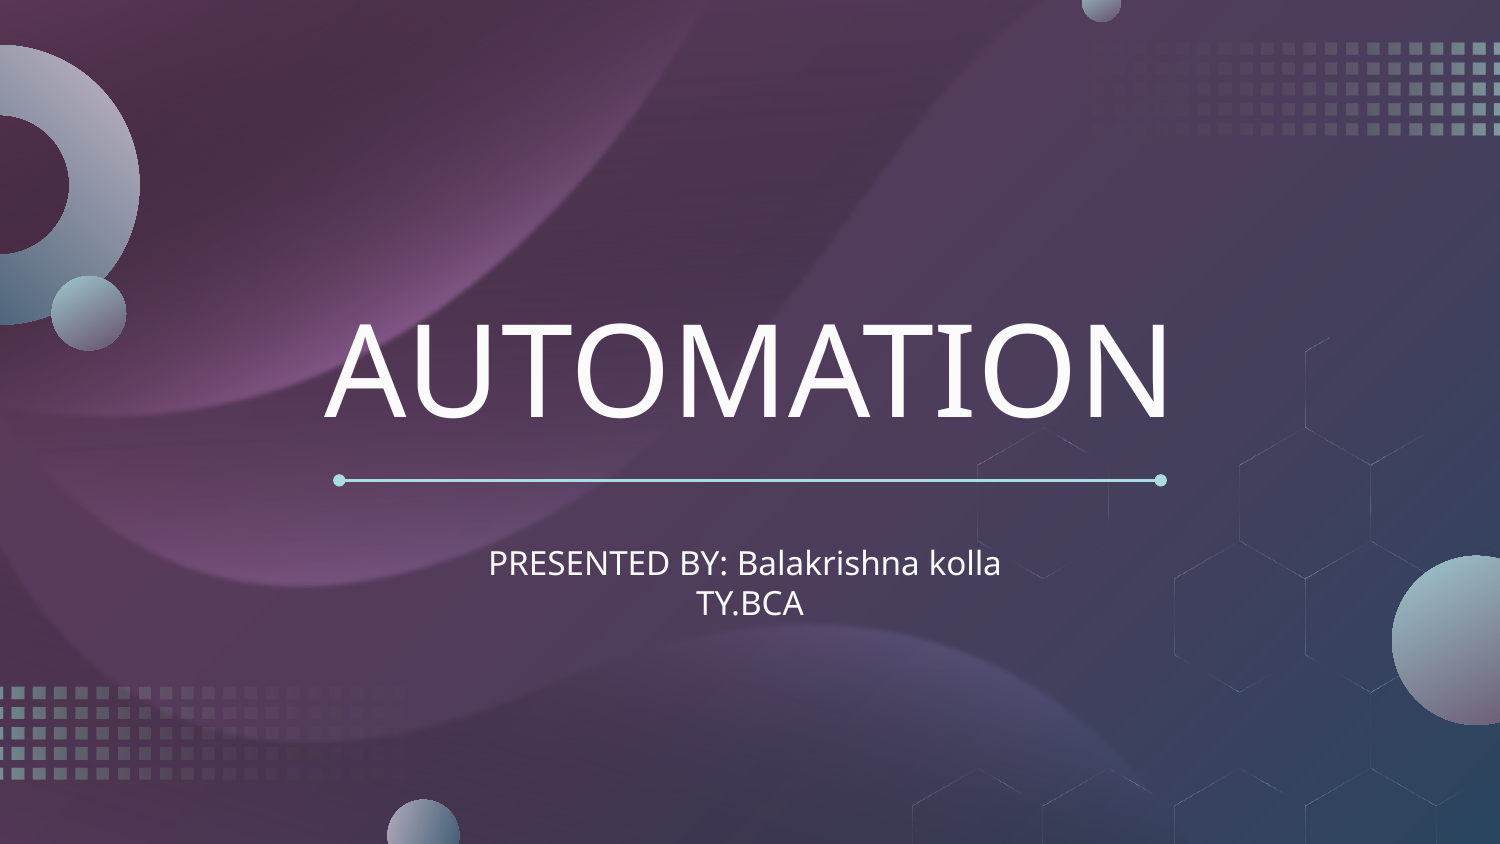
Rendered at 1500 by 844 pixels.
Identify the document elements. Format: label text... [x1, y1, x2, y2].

title AUTOMATION [208, 176, 1293, 556]
subtitle PRESENTED BY: Balakrishna kolla TY.BCA [440, 556, 1060, 633]
picture [0, 0, 1500, 844]
picture [0, 115, 69, 254]
text_box [1082, 0, 1121, 22]
